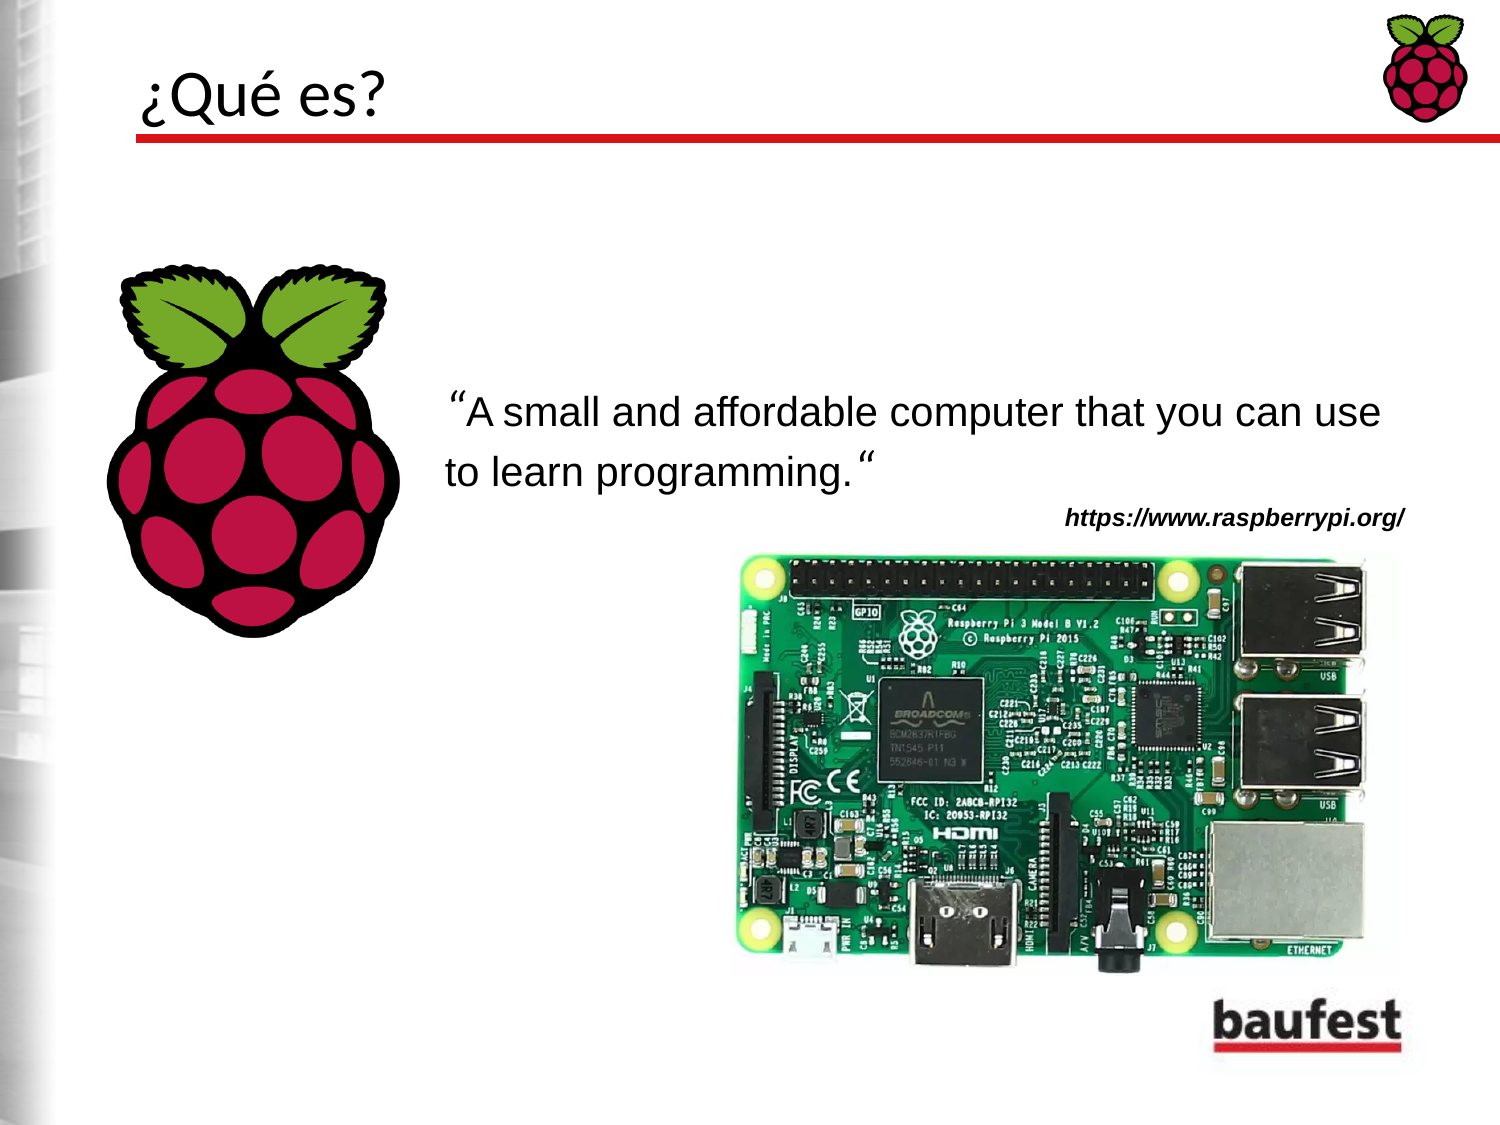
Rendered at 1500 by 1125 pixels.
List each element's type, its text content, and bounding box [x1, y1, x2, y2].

list “A small and affordable computer that you can use to learn programming.“ https://www.raspberrypi.org/ [407, 368, 1420, 534]
title ¿Qué es? [123, 0, 1425, 138]
picture [1381, 0, 1500, 134]
picture [0, 0, 1500, 1125]
